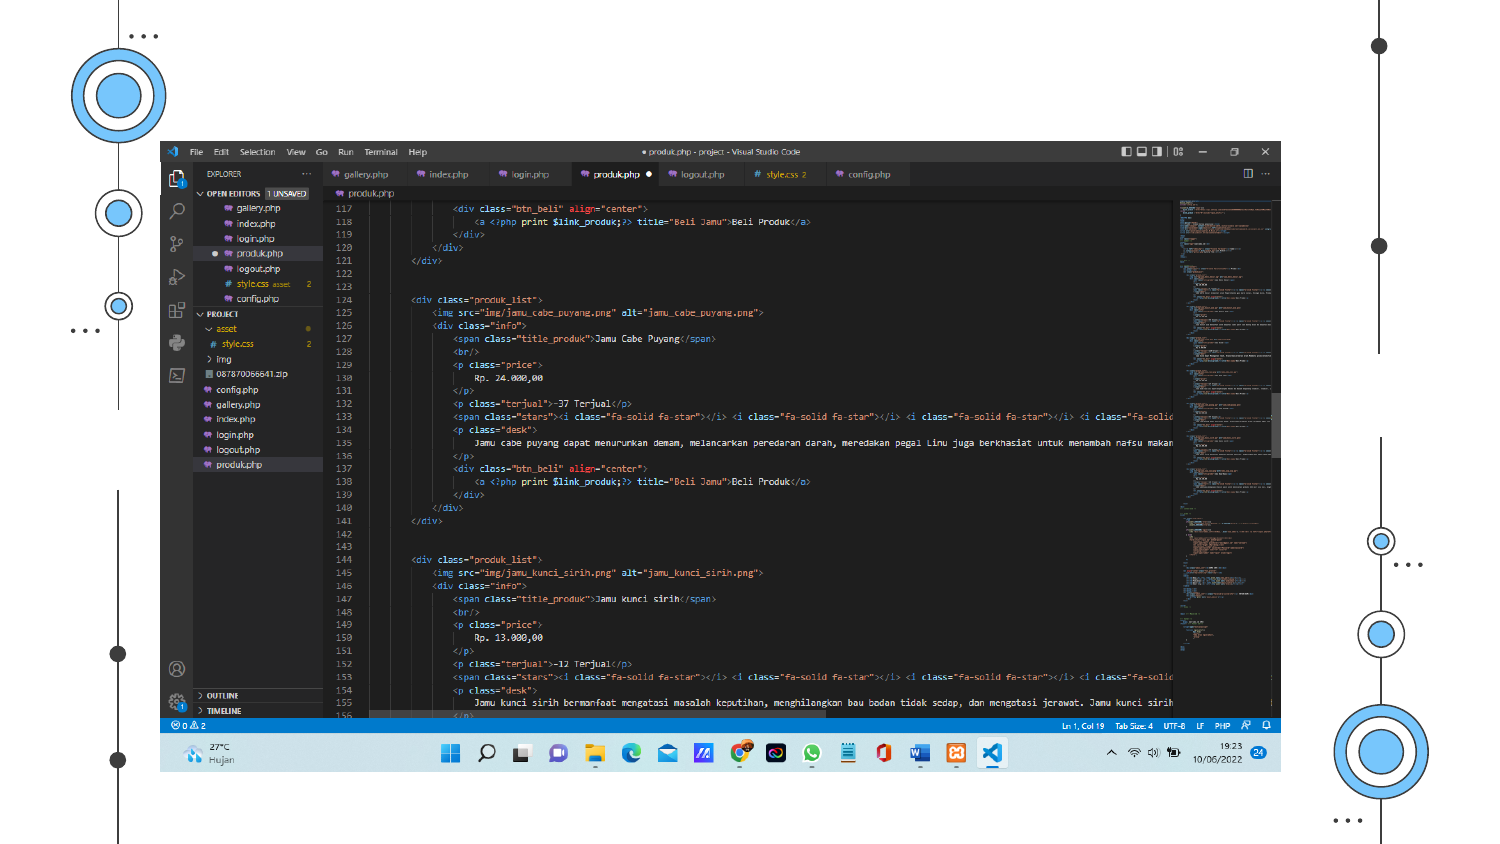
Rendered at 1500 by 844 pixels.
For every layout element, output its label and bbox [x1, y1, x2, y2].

picture [160, 141, 1281, 772]
